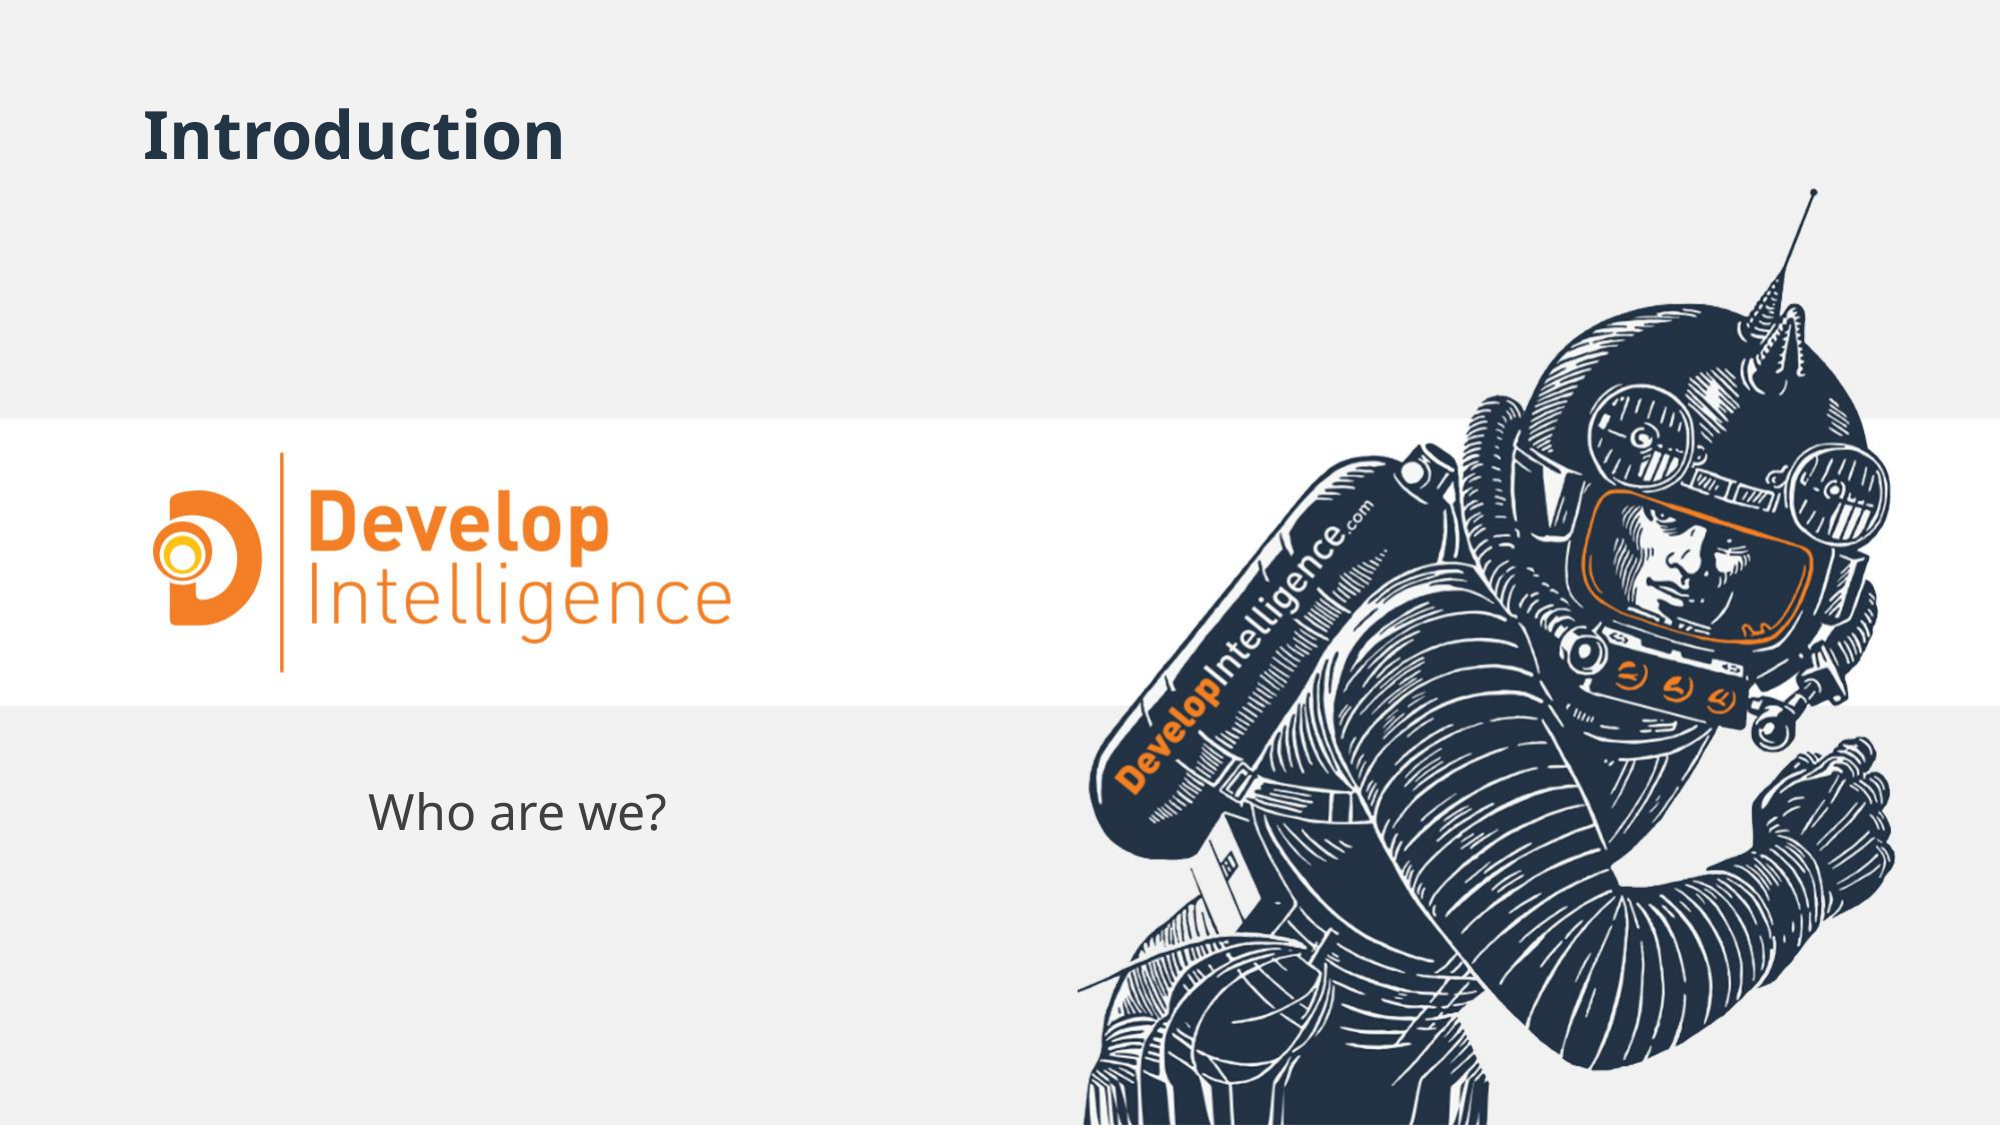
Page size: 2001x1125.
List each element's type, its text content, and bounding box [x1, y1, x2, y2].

title Introduction [135, 62, 1580, 213]
list Who are we? [323, 779, 1001, 1000]
picture [0, 0, 2001, 1125]
